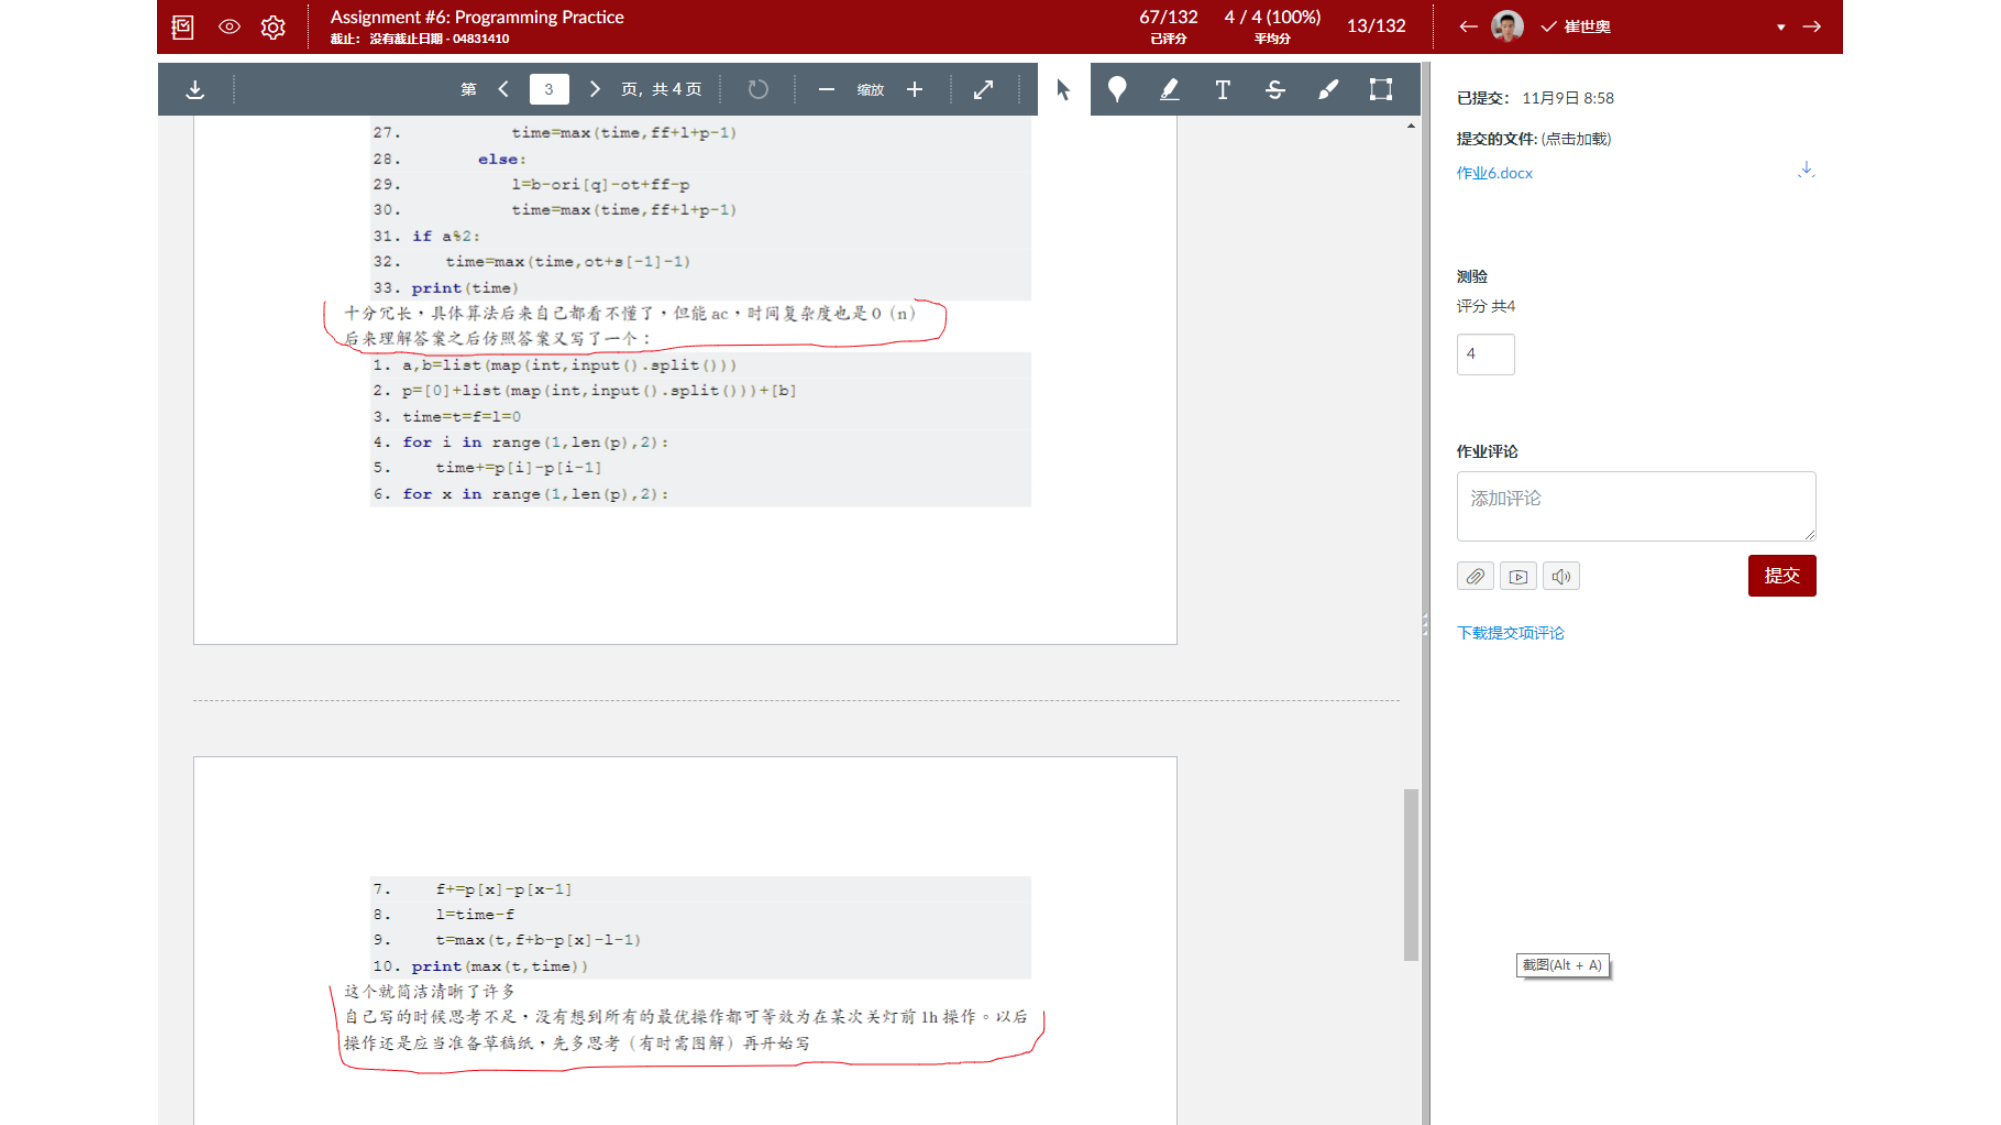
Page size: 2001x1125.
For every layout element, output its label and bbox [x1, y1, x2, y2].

picture [157, 0, 1843, 1125]
